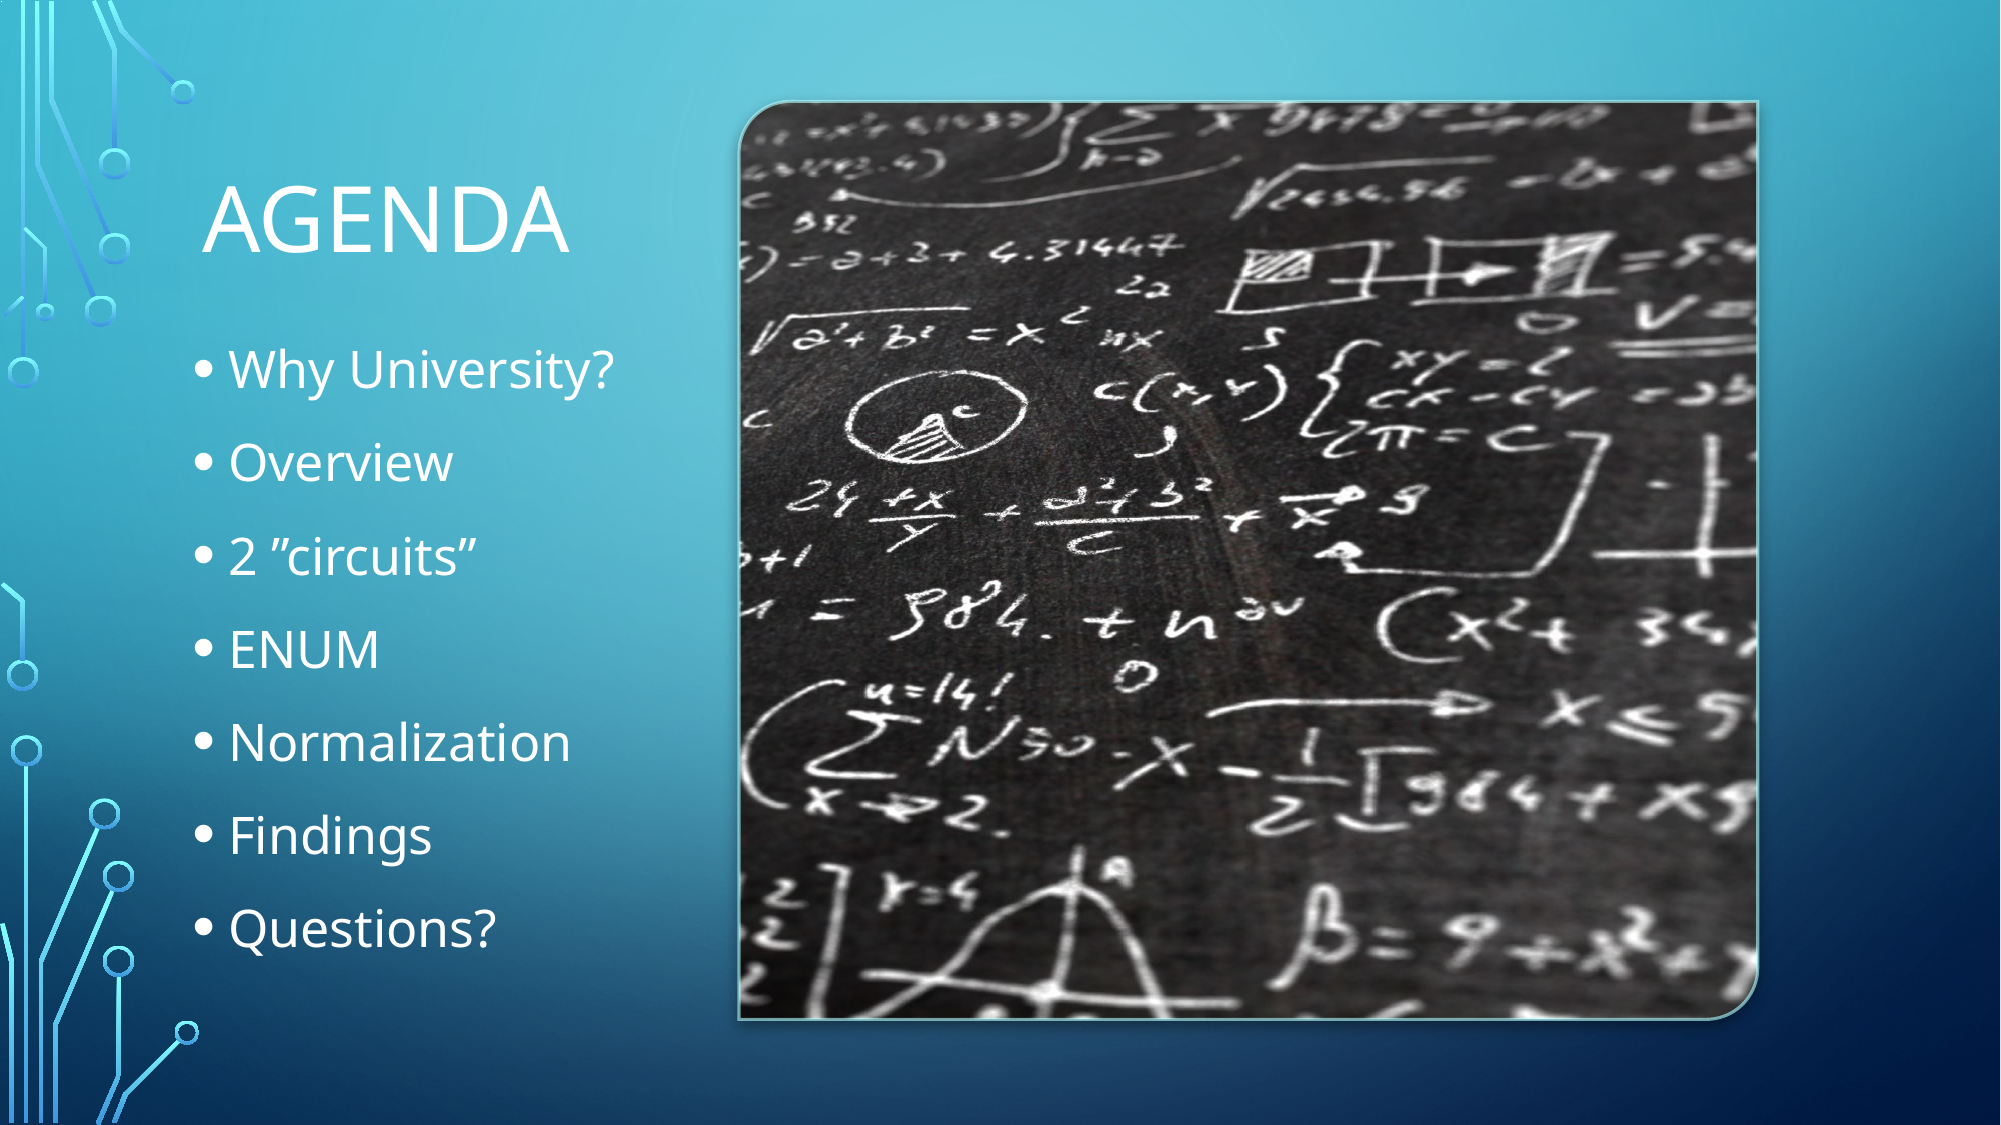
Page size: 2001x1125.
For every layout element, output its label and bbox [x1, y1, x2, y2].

picture [201, 0, 2000, 1125]
text_box [0, 0, 201, 1125]
